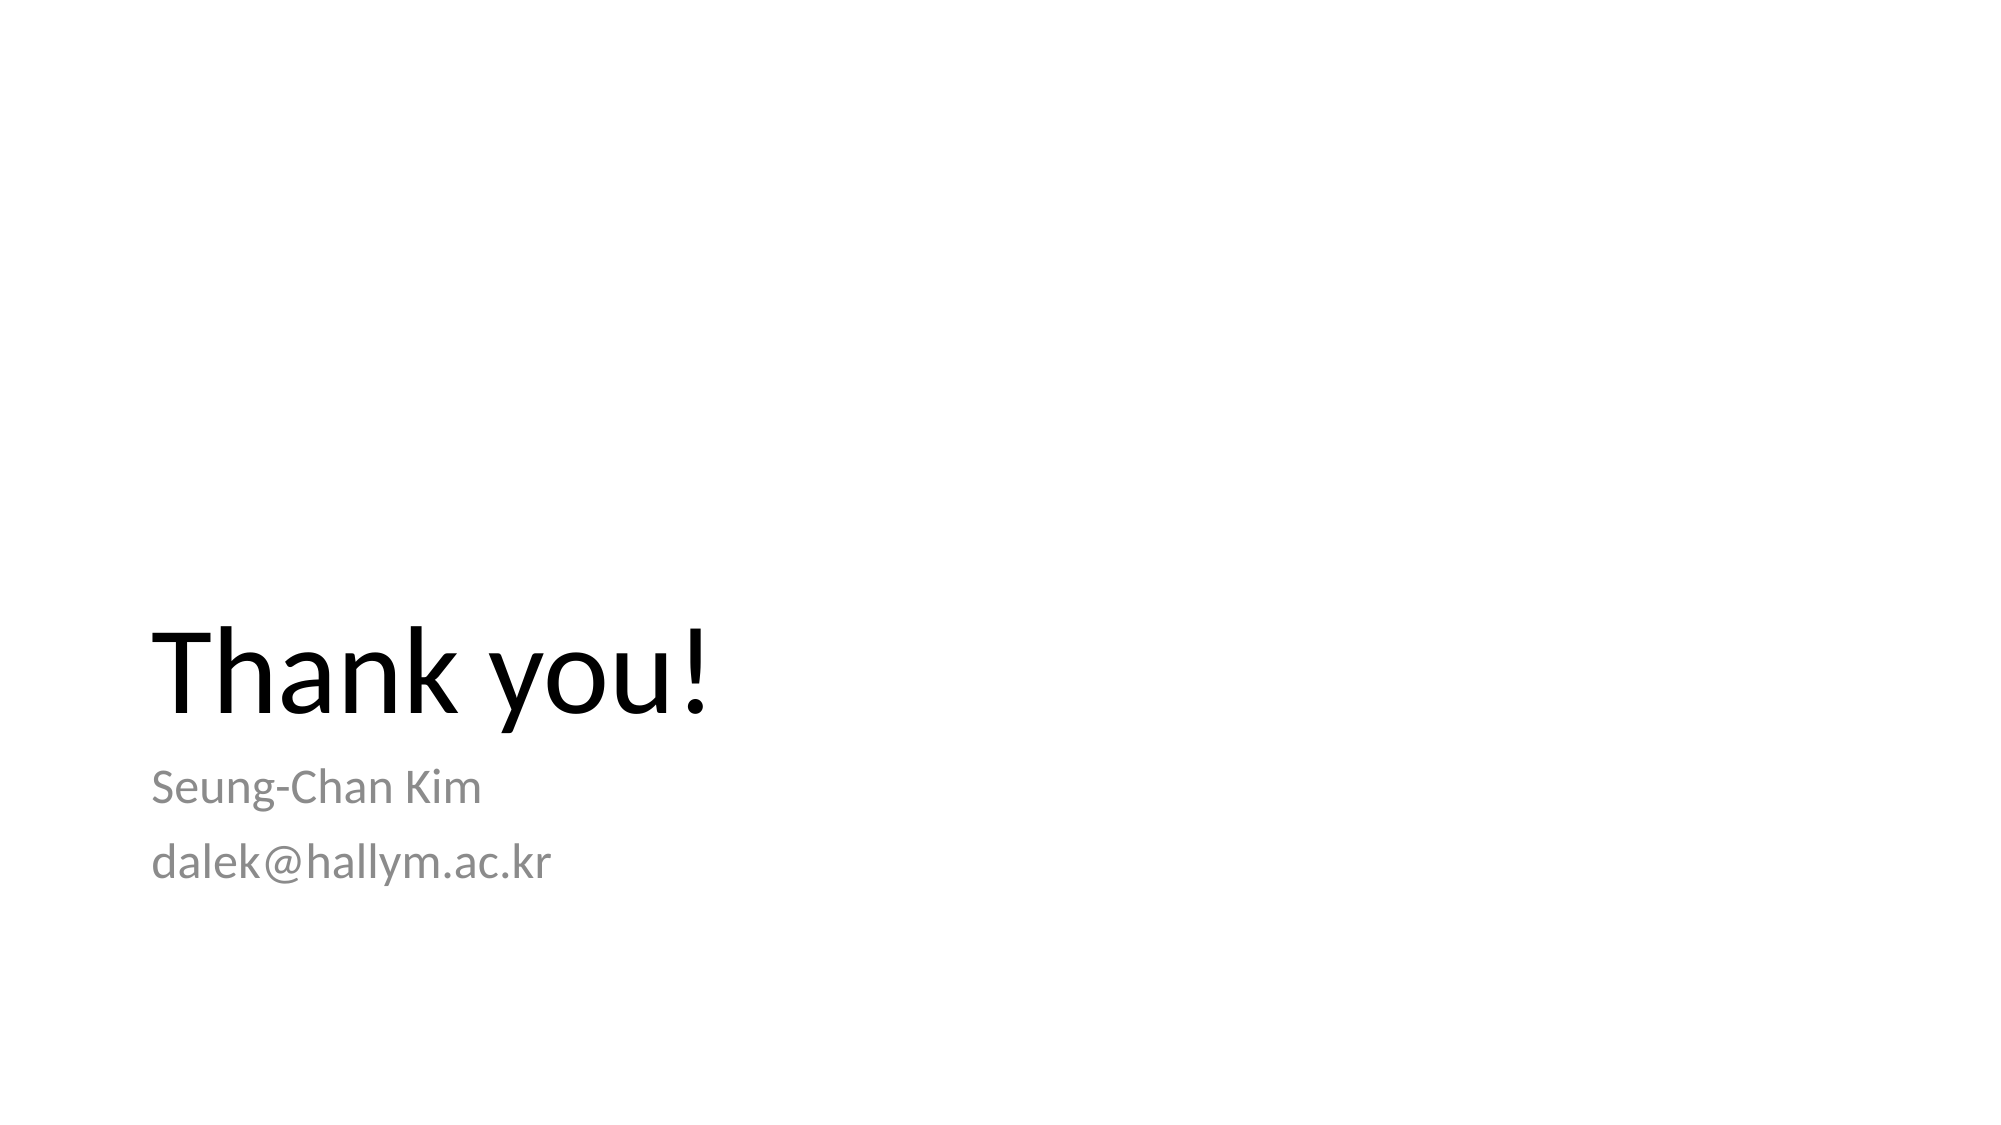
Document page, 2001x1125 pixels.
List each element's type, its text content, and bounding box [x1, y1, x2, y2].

list Seung-Chan Kim dalek@hallym.ac.kr [136, 752, 1862, 999]
title Thank you! [136, 280, 1862, 749]
